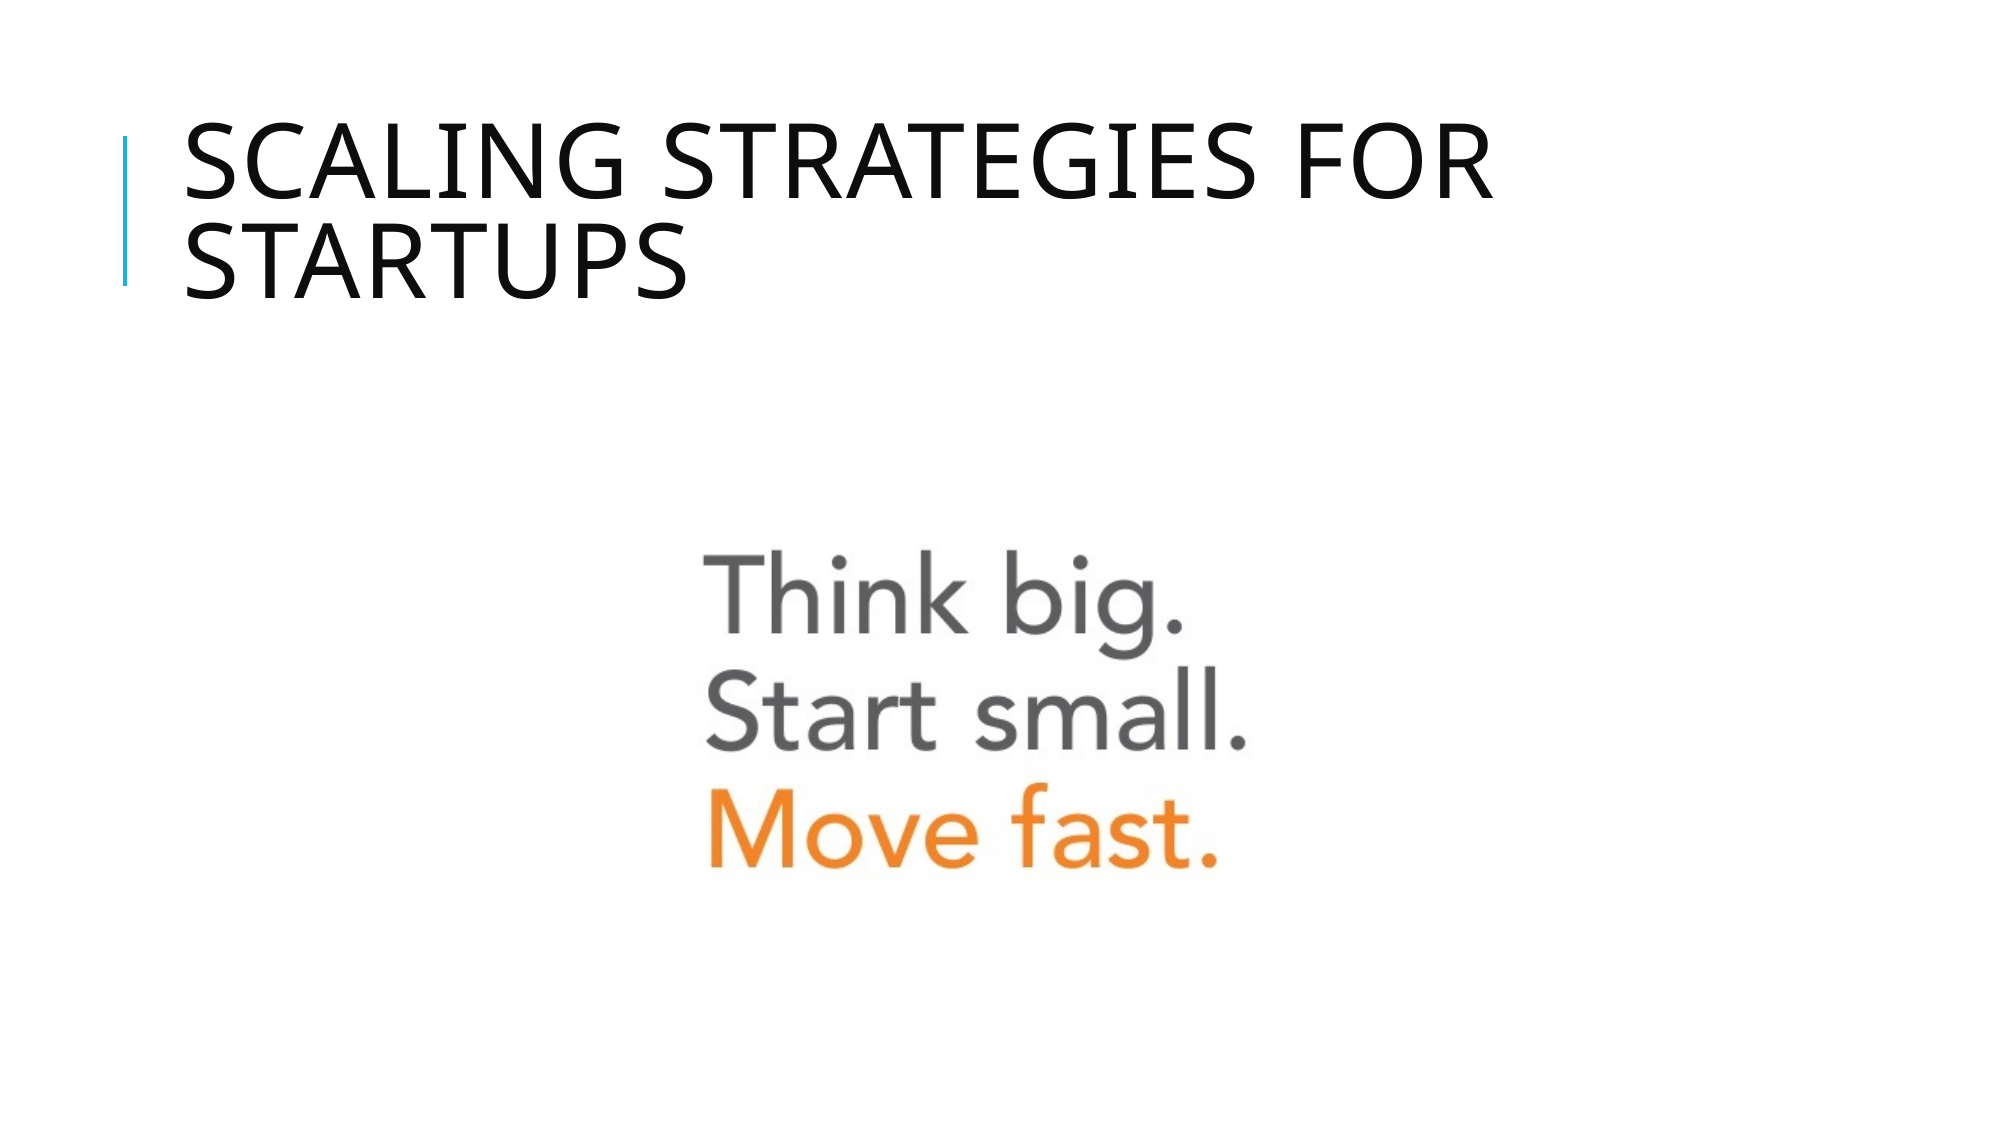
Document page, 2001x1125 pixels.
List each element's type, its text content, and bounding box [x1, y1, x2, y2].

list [492, 374, 1455, 1036]
title Scaling Strategies for Startups [168, 96, 1763, 342]
